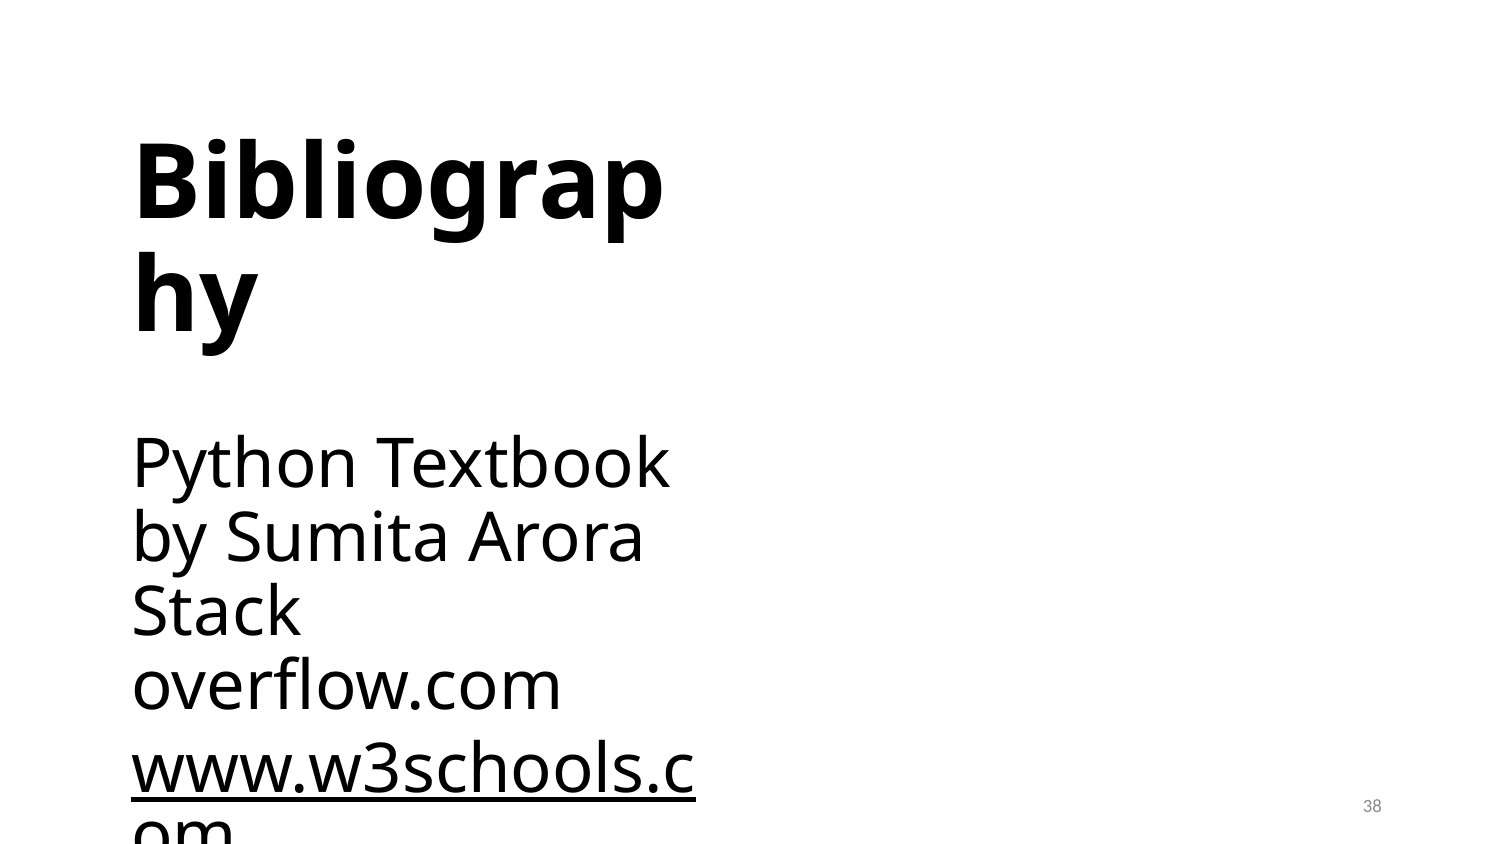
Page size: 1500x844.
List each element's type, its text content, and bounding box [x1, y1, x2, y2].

title Bibliography Python Textbook by Sumita Arora Stack overflow.com www.w3schools.com geekforgeeks.com [116, 113, 728, 277]
slide_number 38 [1059, 782, 1397, 827]
